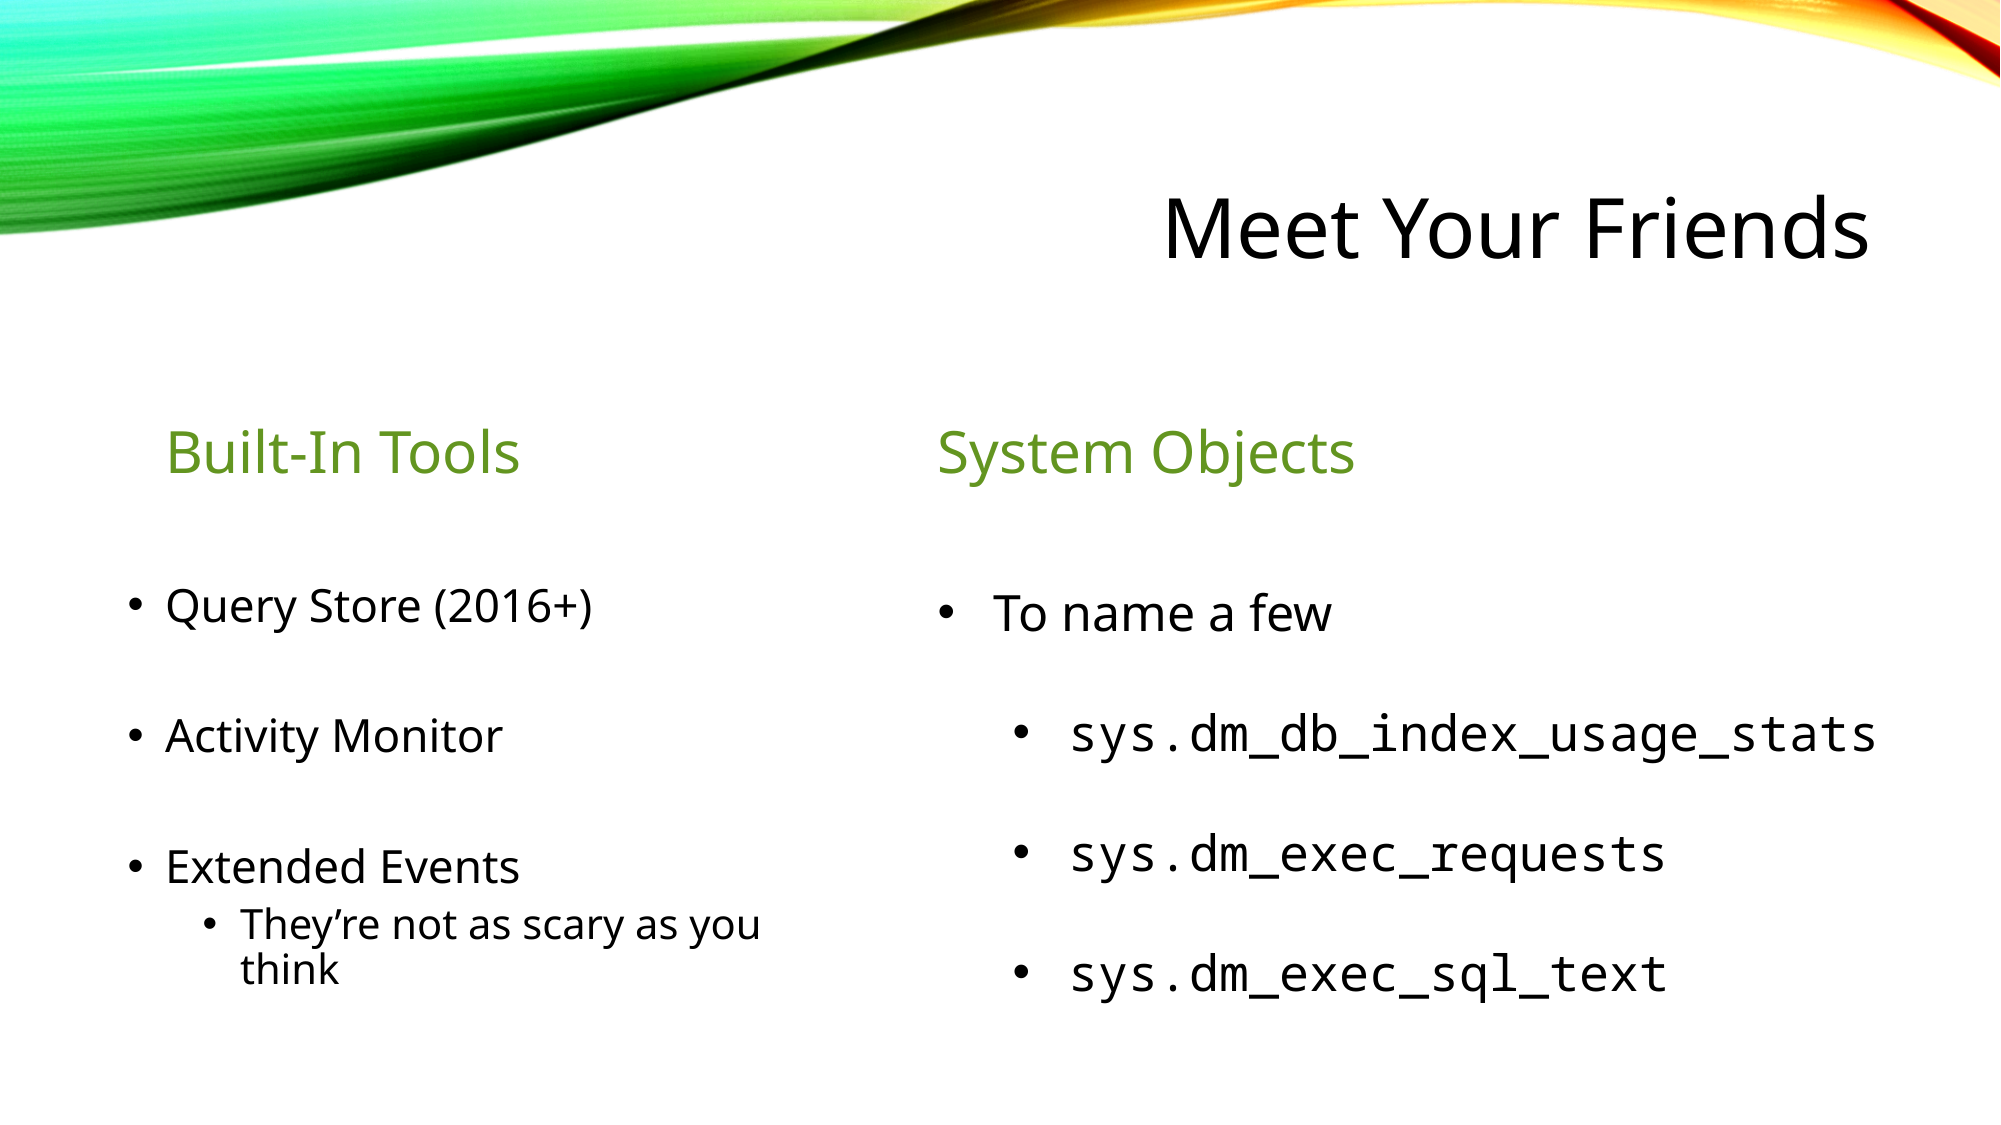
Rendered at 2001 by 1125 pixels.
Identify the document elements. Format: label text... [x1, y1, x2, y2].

list System Objects [922, 358, 1888, 494]
list Built-In Tools [150, 358, 922, 494]
list Query Store (2016+) Activity Monitor Extended Events They’re not as scary as you think [112, 513, 815, 1125]
picture [0, 0, 2000, 237]
text_box To name a few sys.dm_db_index_usage_stats sys.dm_exec_requests sys.dm_exec_sql_text [922, 513, 1934, 1009]
title Meet Your Friends [474, 125, 1888, 338]
